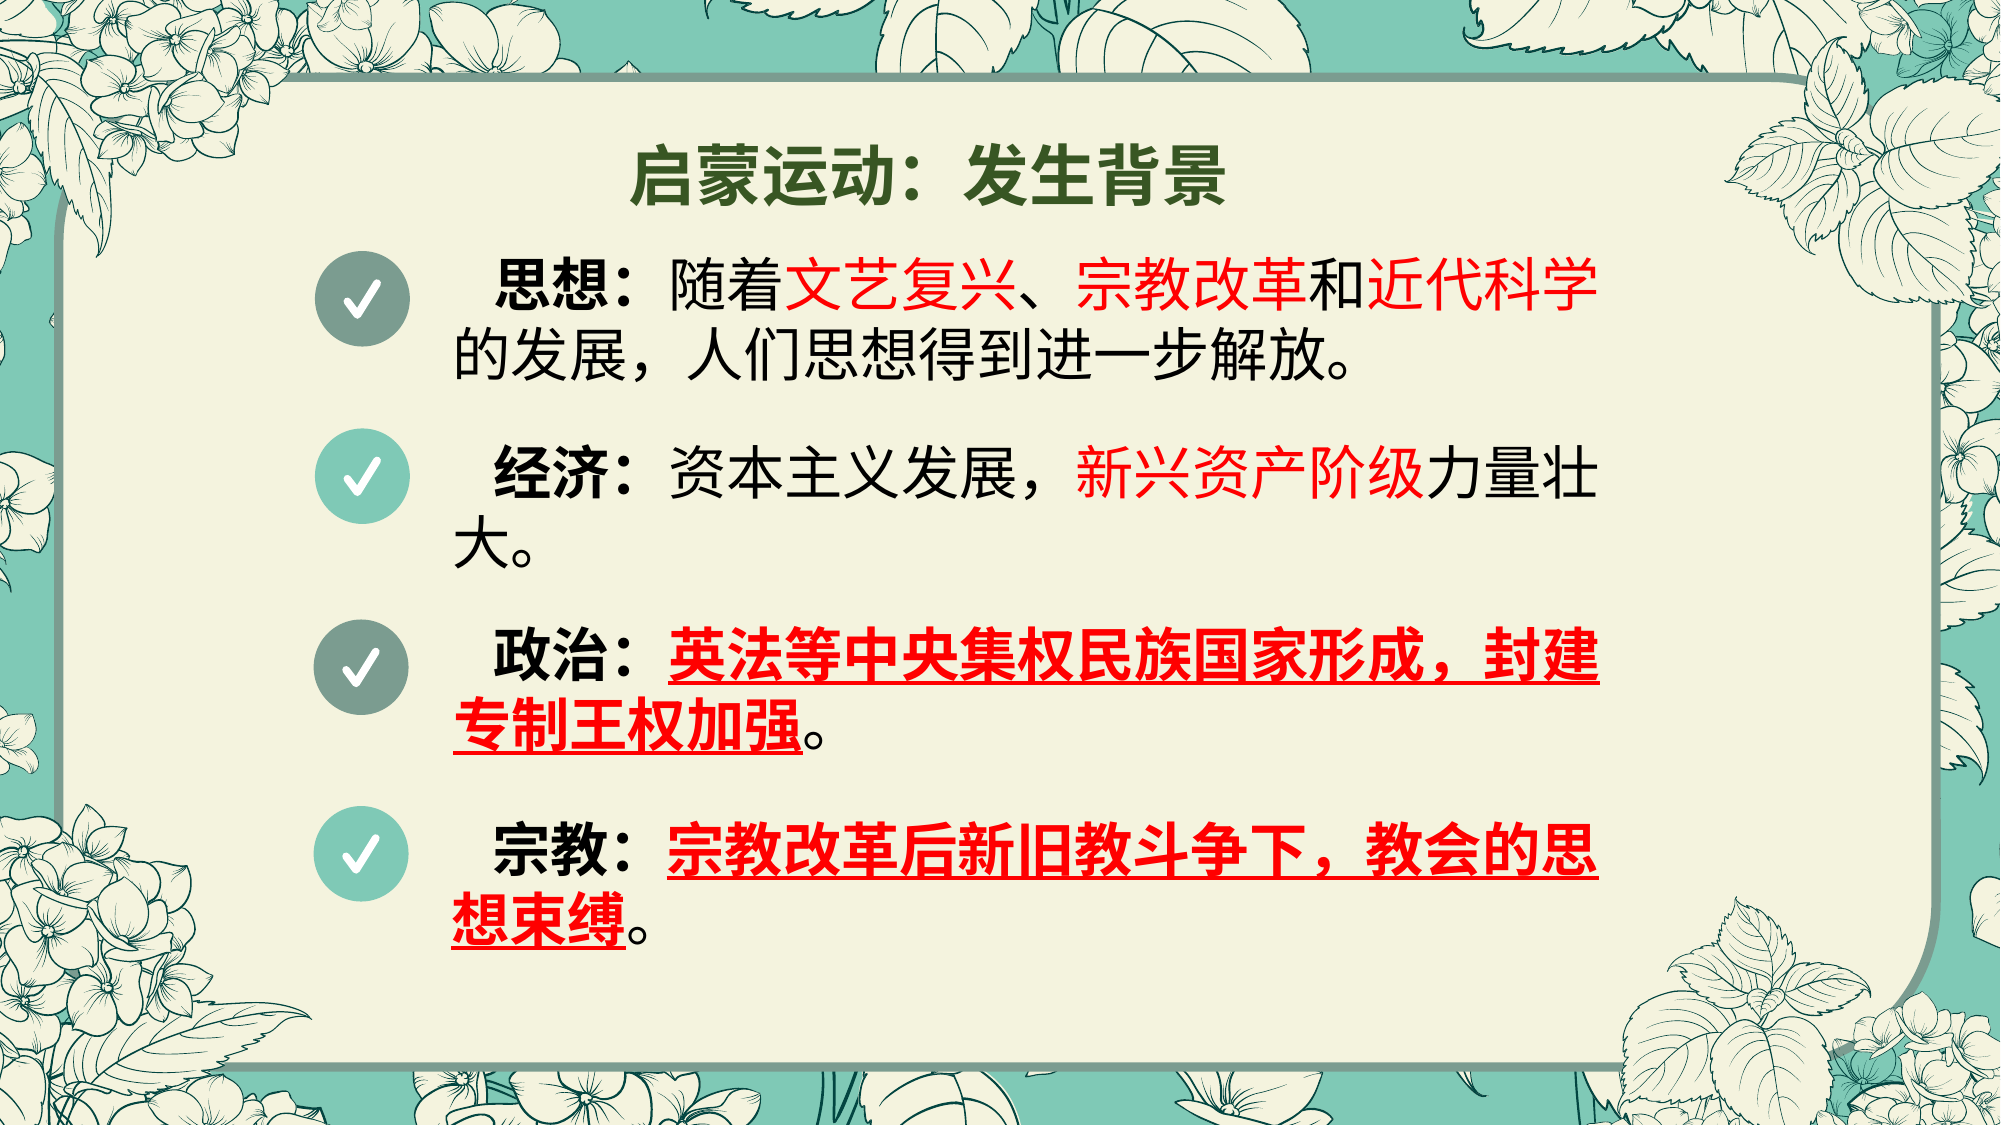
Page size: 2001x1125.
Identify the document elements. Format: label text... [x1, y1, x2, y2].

text_box 宗教：宗教改革后新旧教斗争下，教会的思想束缚。 [436, 805, 1640, 961]
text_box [313, 619, 409, 715]
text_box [314, 251, 410, 347]
text_box 经济：资本主义发展，新兴资产阶级力量壮大。 [438, 428, 1641, 584]
text_box 政治：英法等中央集权民族国家形成，封建专制王权加强。 [438, 610, 1642, 766]
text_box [313, 806, 409, 902]
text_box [314, 428, 410, 524]
text_box 思想：随着文艺复兴、宗教改革和近代科学的发展，人们思想得到进一步解放。 [438, 240, 1641, 396]
text_box 启蒙运动：发生背景 [614, 126, 1258, 222]
